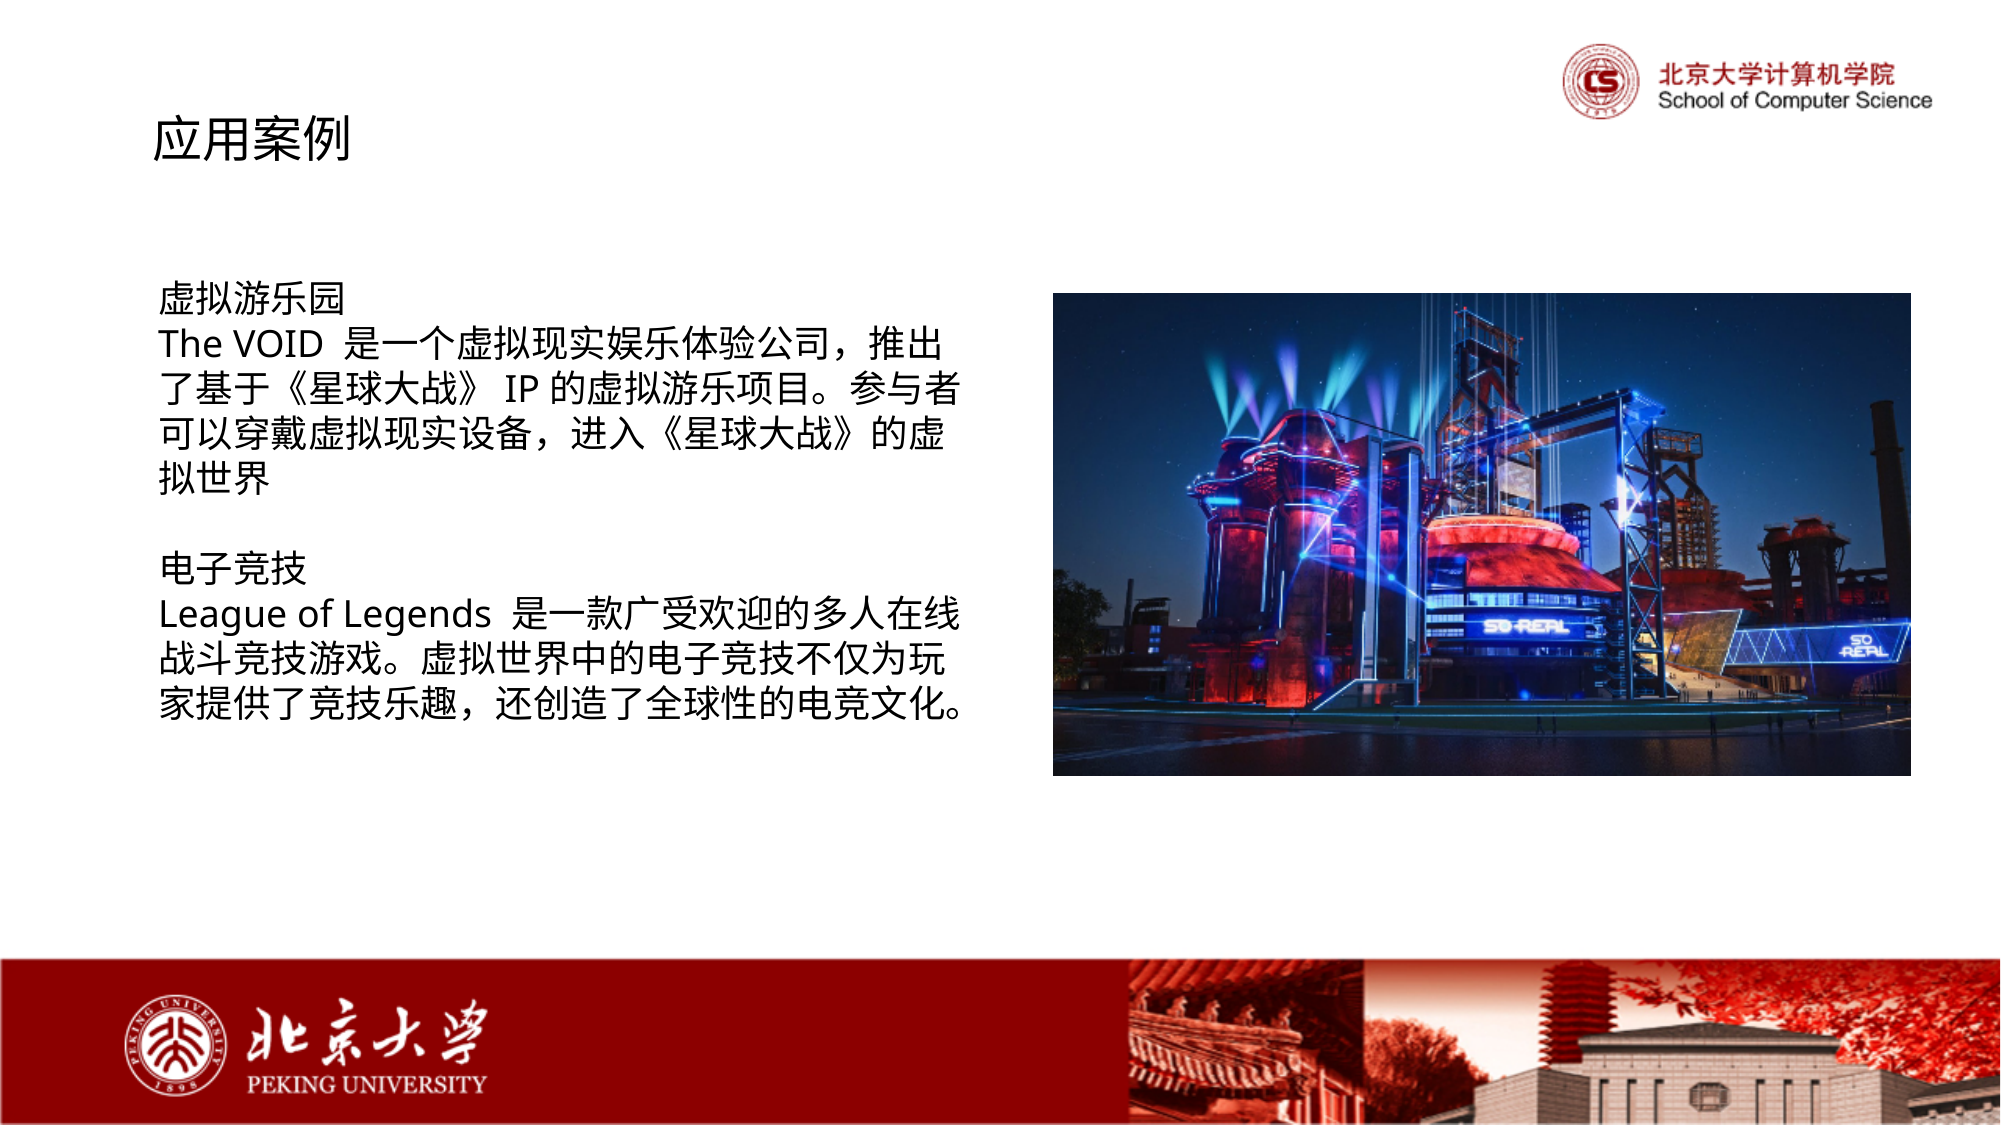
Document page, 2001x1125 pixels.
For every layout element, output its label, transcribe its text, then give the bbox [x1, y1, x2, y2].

text_box 虚拟游乐园 The VOID 是一个虚拟现实娱乐体验公司，推出了基于《星球大战》IP的虚拟游乐项目。参与者可以穿戴虚拟现实设备，进入《星球大战》的虚拟世界 电子竞技 League of Legends 是一款广受欢迎的多人在线战斗竞技游戏。虚拟世界中的电子竞技不仅为玩家提供了竞技乐趣，还创造了全球性的电竞文化。 [143, 267, 984, 823]
picture [0, 0, 2001, 1125]
title 应用案例 [137, 59, 943, 223]
